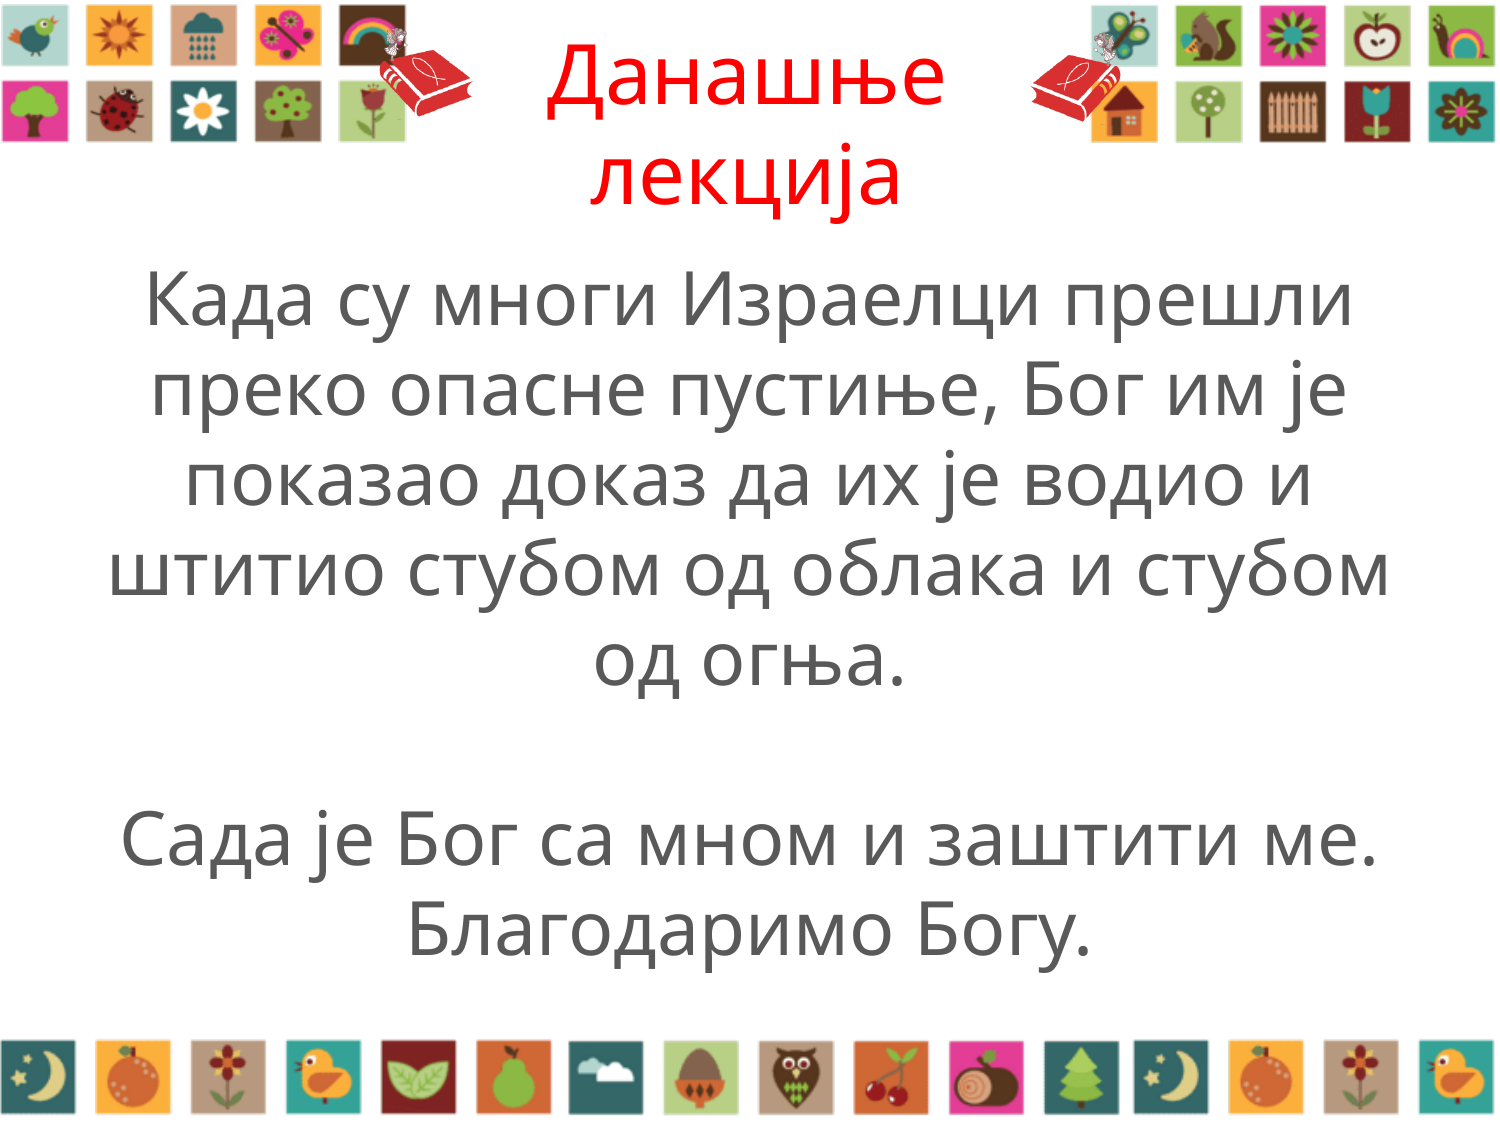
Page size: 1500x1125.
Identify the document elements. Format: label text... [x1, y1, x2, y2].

picture [0, 3, 505, 150]
text_box Данашње лекција [414, 13, 1080, 229]
text_box Када су многи Израелци прешли преко опасне пустиње, Бог им је показао доказ да их је водио и штитио стубом од облака и стубом од огња. Сада је Бог са мном и заштити ме. Благодаримо Богу. [76, 243, 1424, 979]
picture [998, 3, 1500, 150]
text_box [0, 1028, 1500, 1118]
